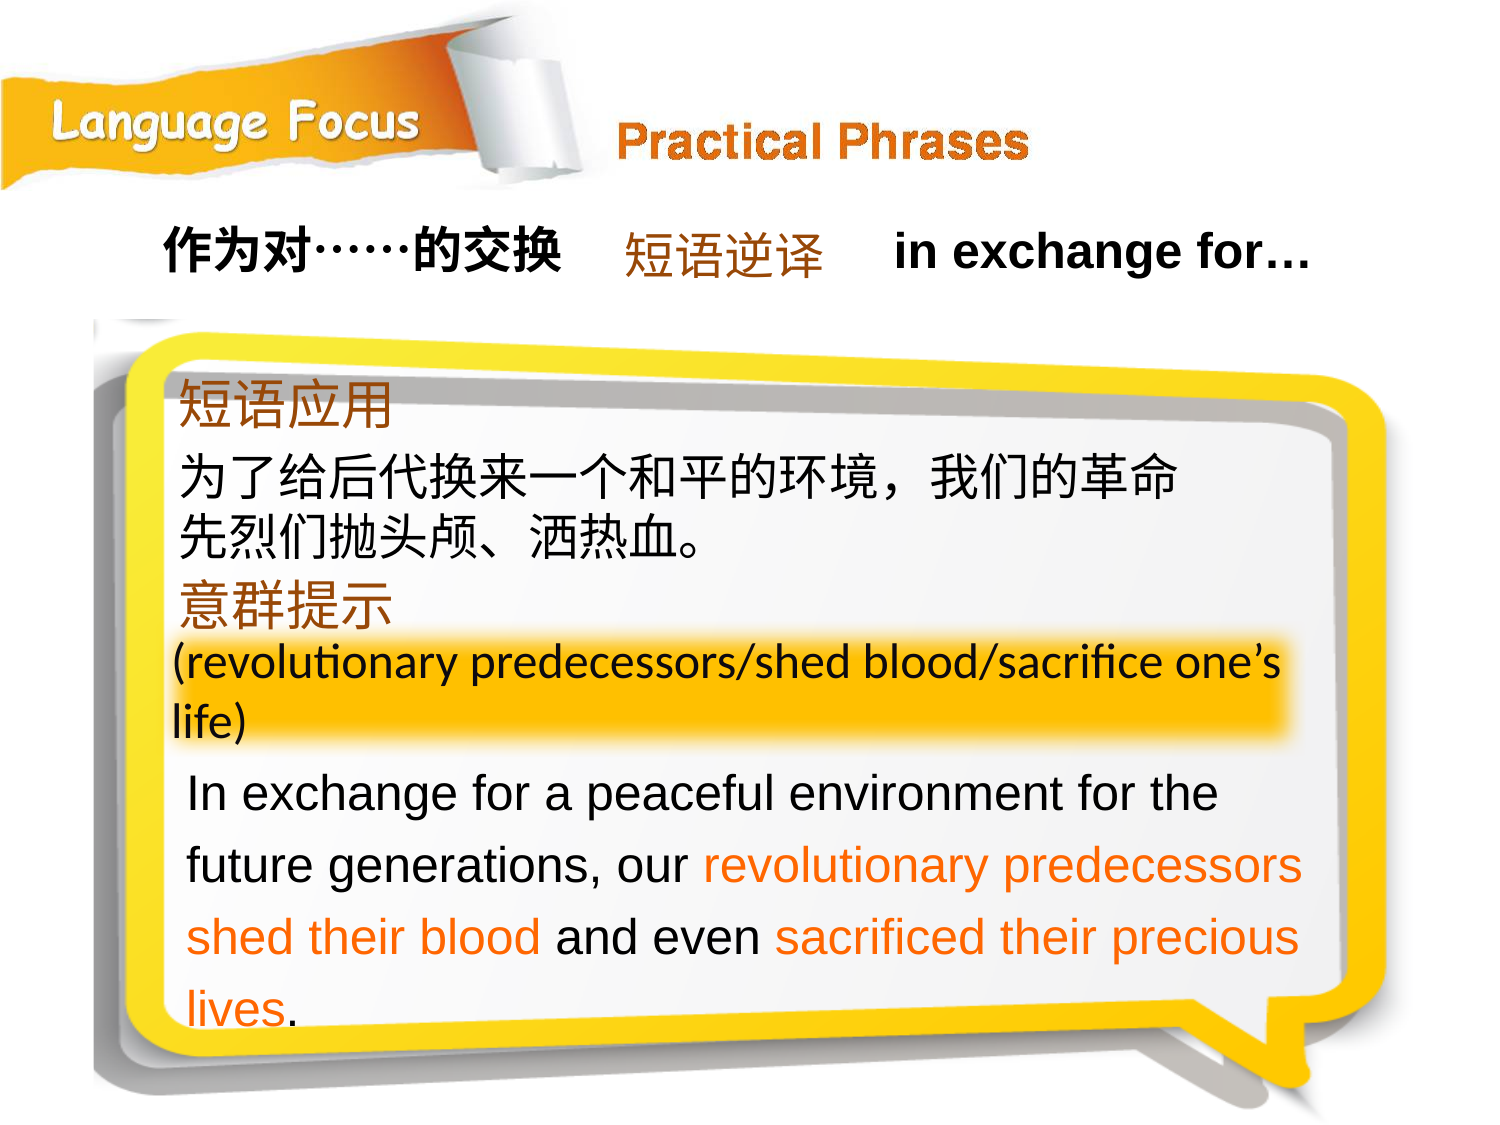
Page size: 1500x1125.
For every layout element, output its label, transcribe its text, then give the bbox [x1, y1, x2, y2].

text_box 短语逆译 [609, 217, 881, 292]
picture [93, 318, 1432, 1125]
text_box in exchange for… [878, 210, 1500, 286]
text_box 作为对……的交换 [147, 210, 613, 286]
picture [0, 0, 1161, 192]
